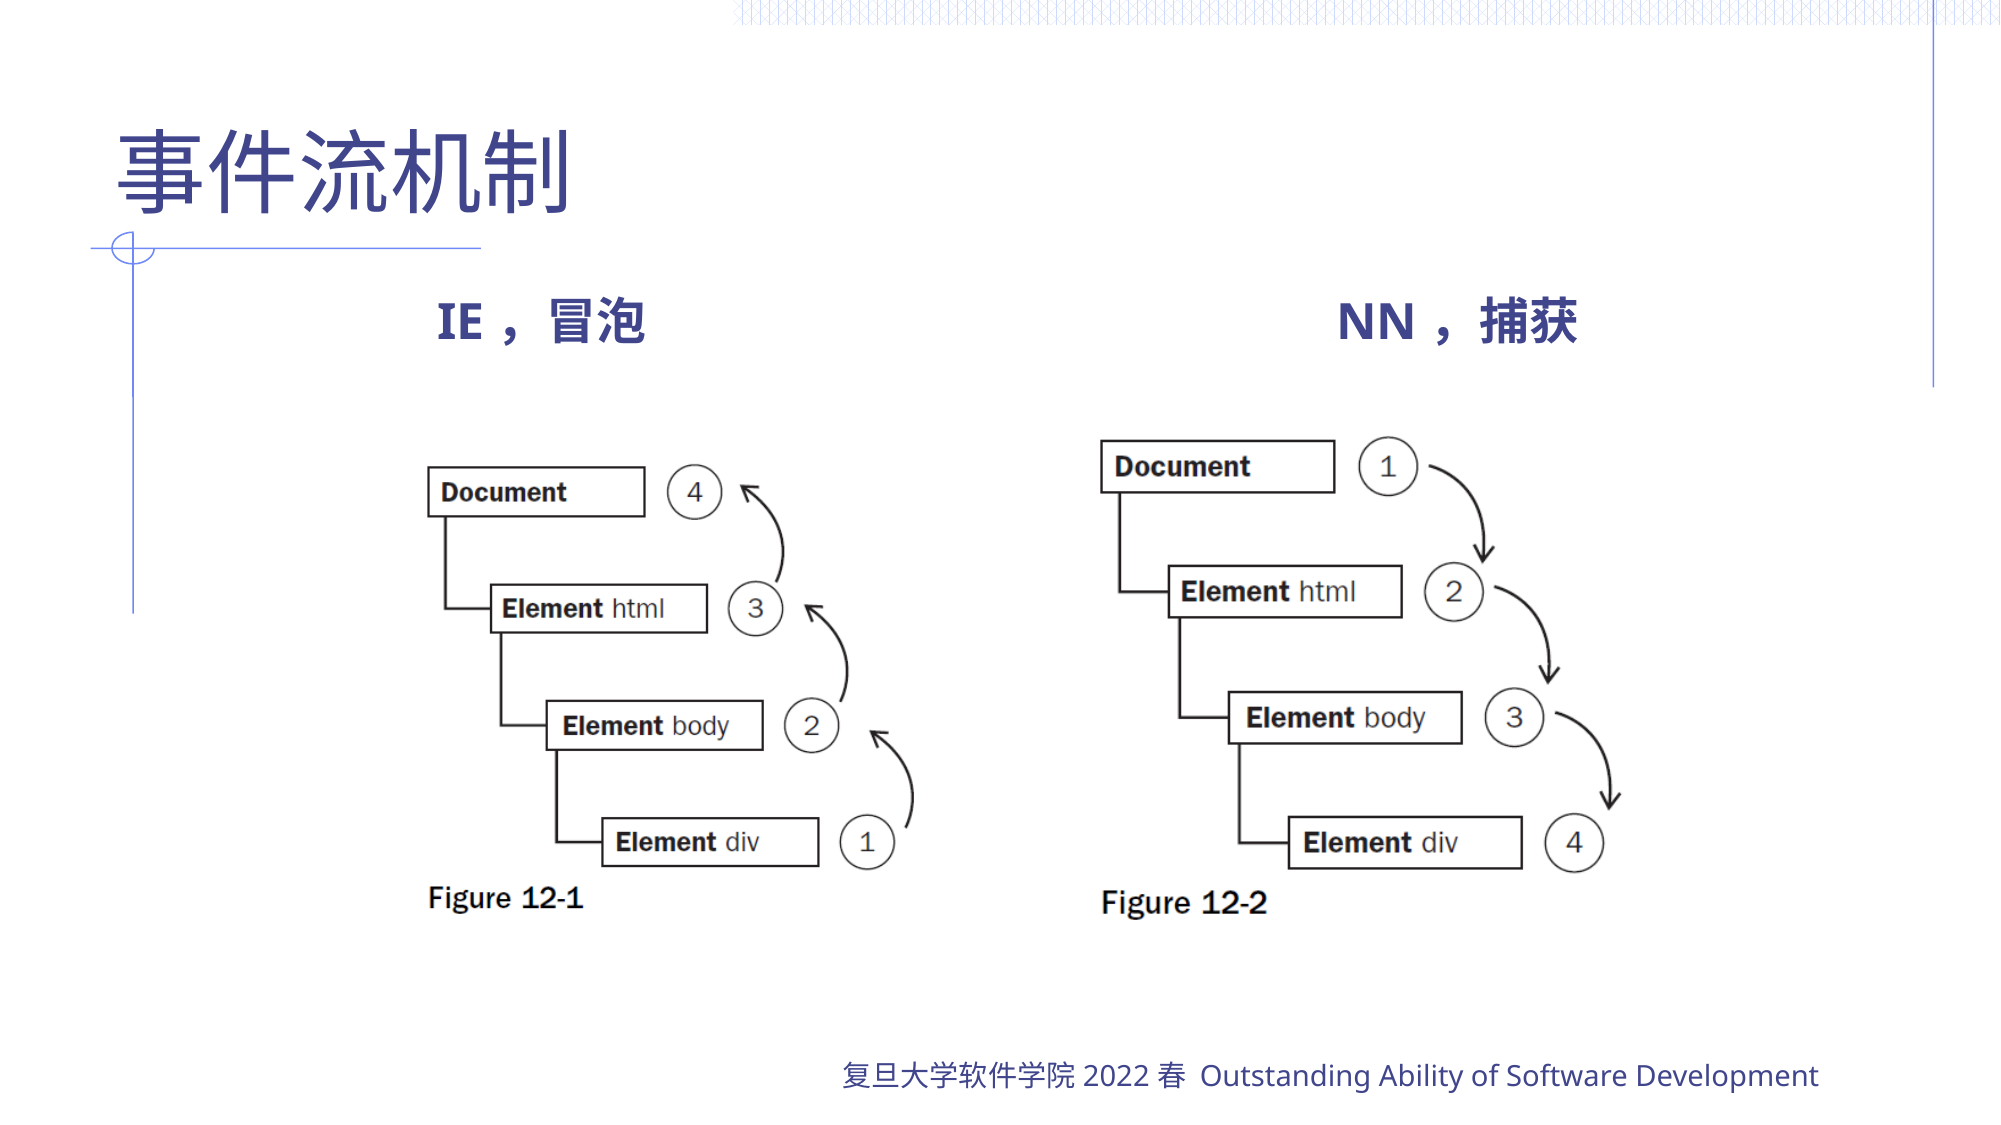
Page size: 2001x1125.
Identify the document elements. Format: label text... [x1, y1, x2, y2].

list NN，捕获 [1015, 251, 1900, 357]
title 事件流机制 [99, 45, 1900, 233]
list IE，冒泡 [99, 251, 984, 357]
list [1011, 419, 1676, 943]
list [324, 431, 988, 930]
